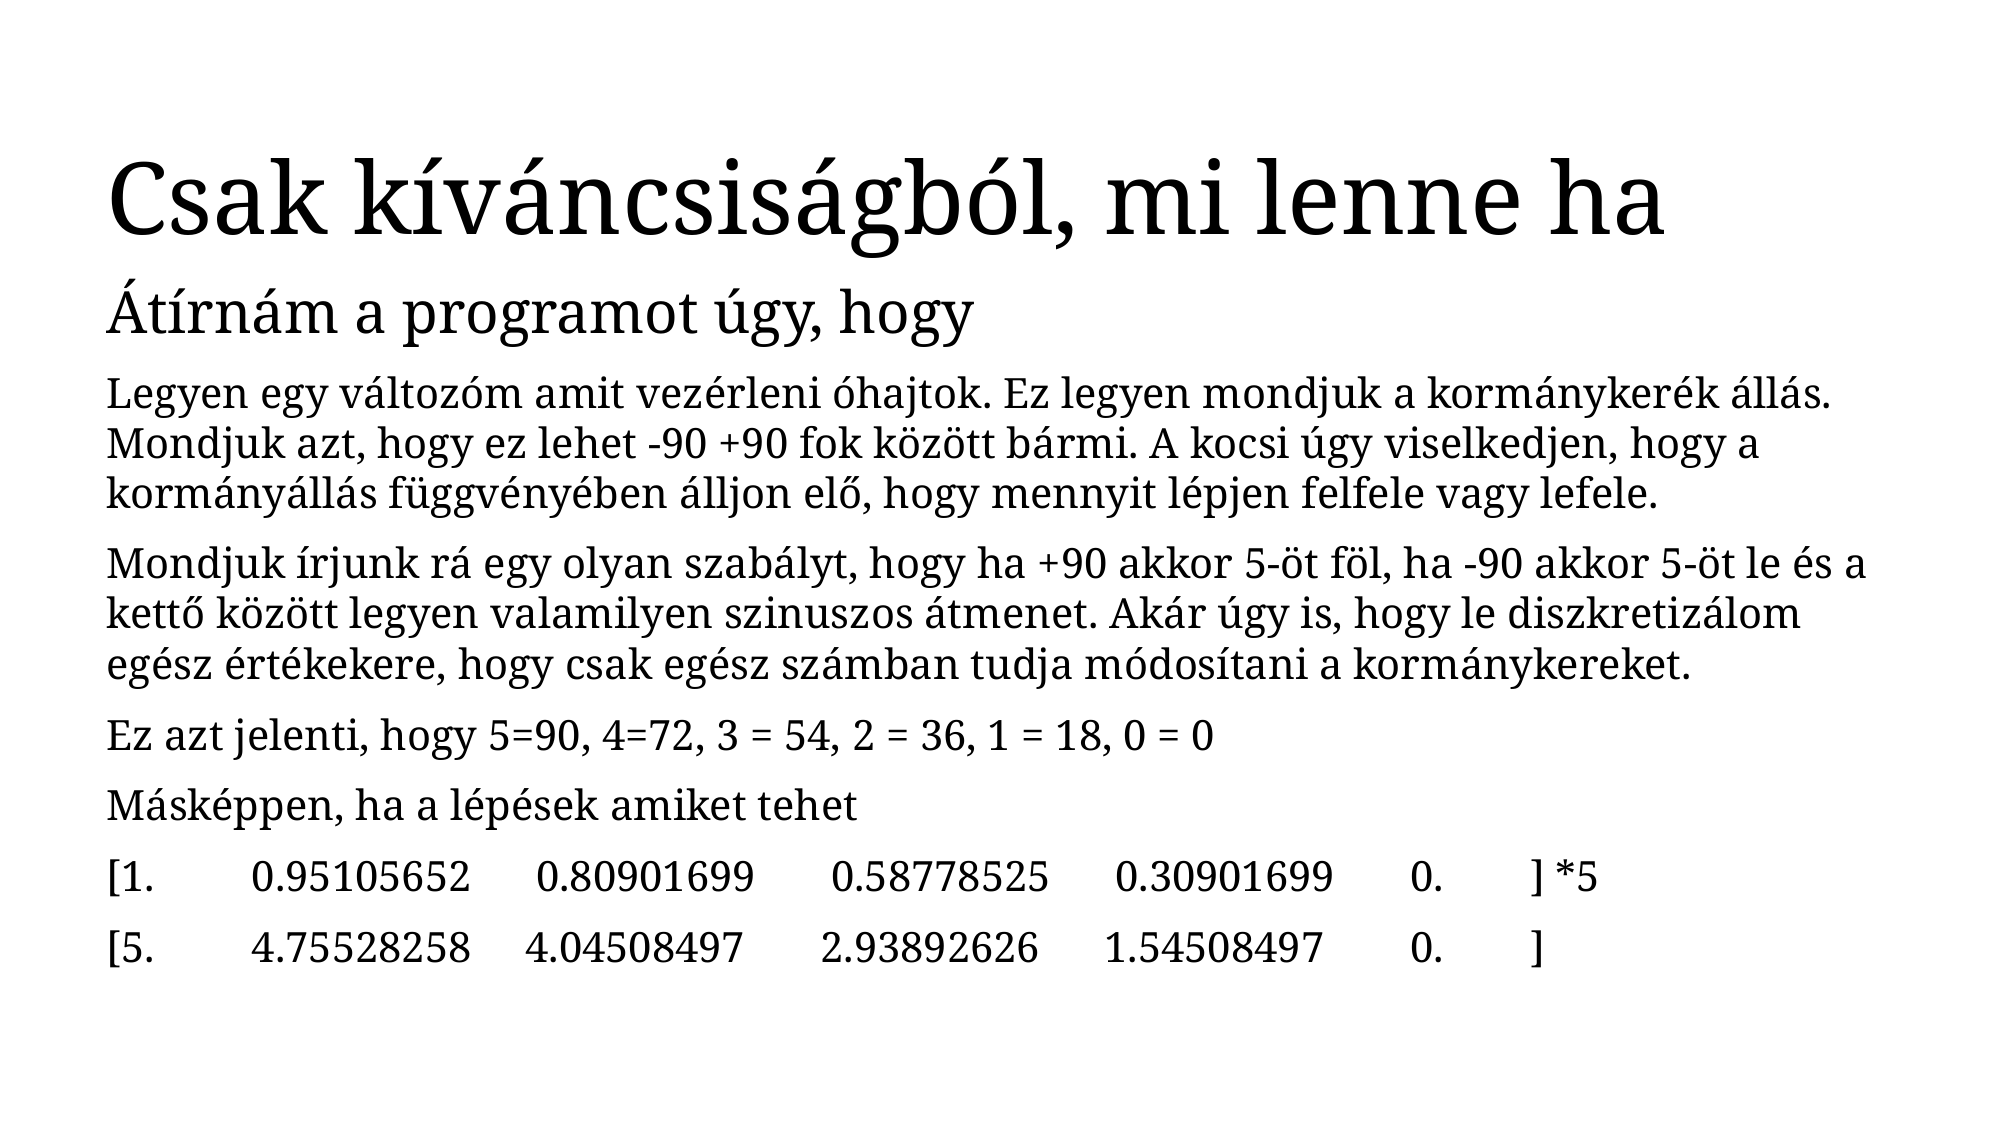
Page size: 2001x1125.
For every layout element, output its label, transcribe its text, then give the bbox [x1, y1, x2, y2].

text_box Csak kíváncsiságból, mi lenne ha Átírnám a programot úgy, hogy Legyen egy változóm amit vezérleni óhajtok. Ez legyen mondjuk a kormánykerék állás. Mondjuk azt, hogy ez lehet -90 +90 fok között bármi. A kocsi úgy viselkedjen, hogy a kormányállás függvényében álljon elő, hogy mennyit lépjen felfele vagy lefele. Mondjuk írjunk rá egy olyan szabályt, hogy ha +90 akkor 5-öt föl, ha -90 akkor 5-öt le és a kettő között legyen valamilyen szinuszos átmenet. Akár úgy is, hogy le diszkretizálom egész értékekere, hogy csak egész számban tudja módosítani a kormánykereket. Ez azt jelenti, hogy 5=90, 4=72, 3 = 54, 2 = 36, 1 = 18, 0 = 0 Másképpen, ha a lépések amiket tehet [1. 0.95105652 0.80901699 0.58778525 0.30901699 0. ] *5 [5. 4.75528258 4.04508497 2.93892626 1.54508497 0. ] [88, 123, 1892, 278]
